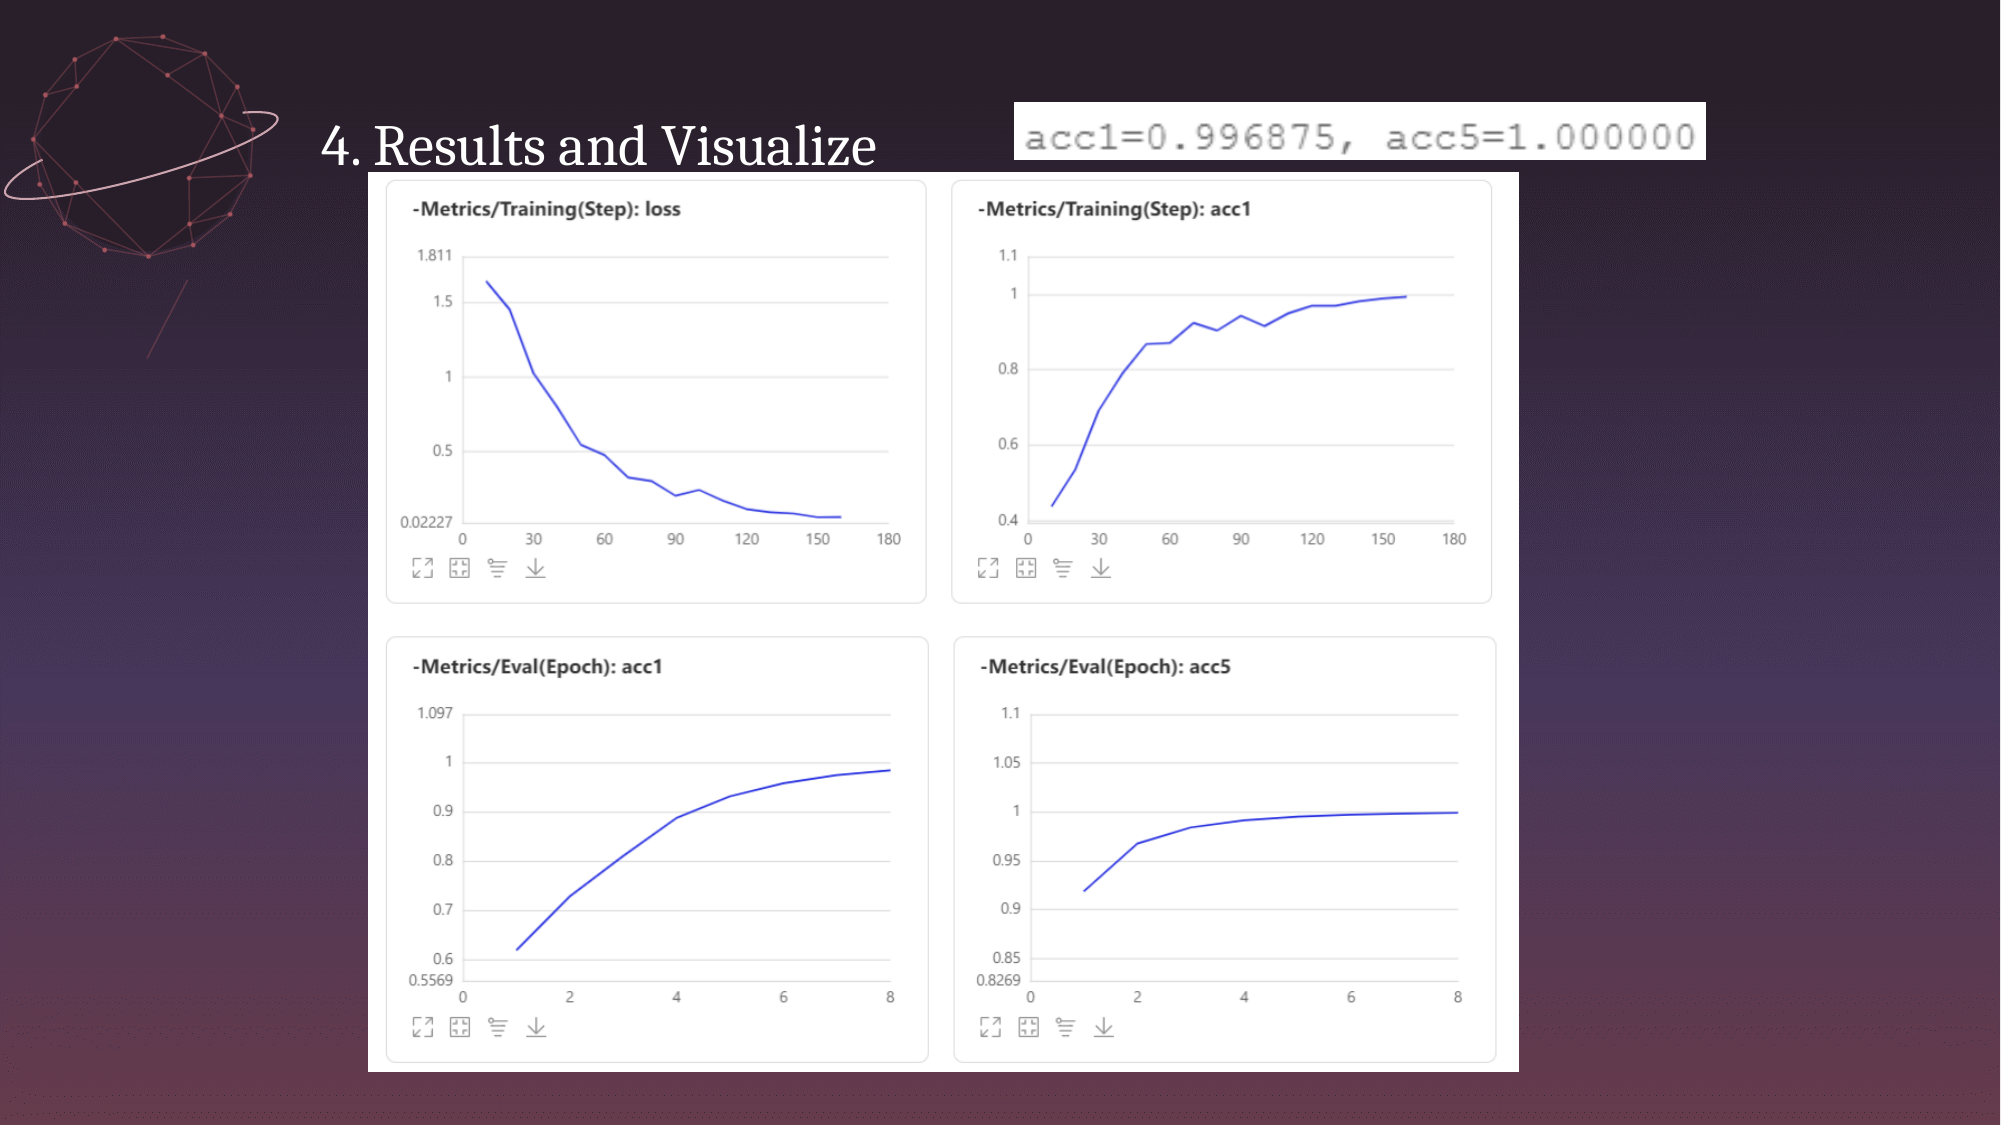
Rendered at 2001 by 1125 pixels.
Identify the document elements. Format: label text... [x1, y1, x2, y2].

picture [1014, 102, 1706, 160]
picture [0, 0, 2001, 1125]
text_box 4. Results and Visualize [339, 99, 1921, 185]
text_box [0, 0, 335, 363]
